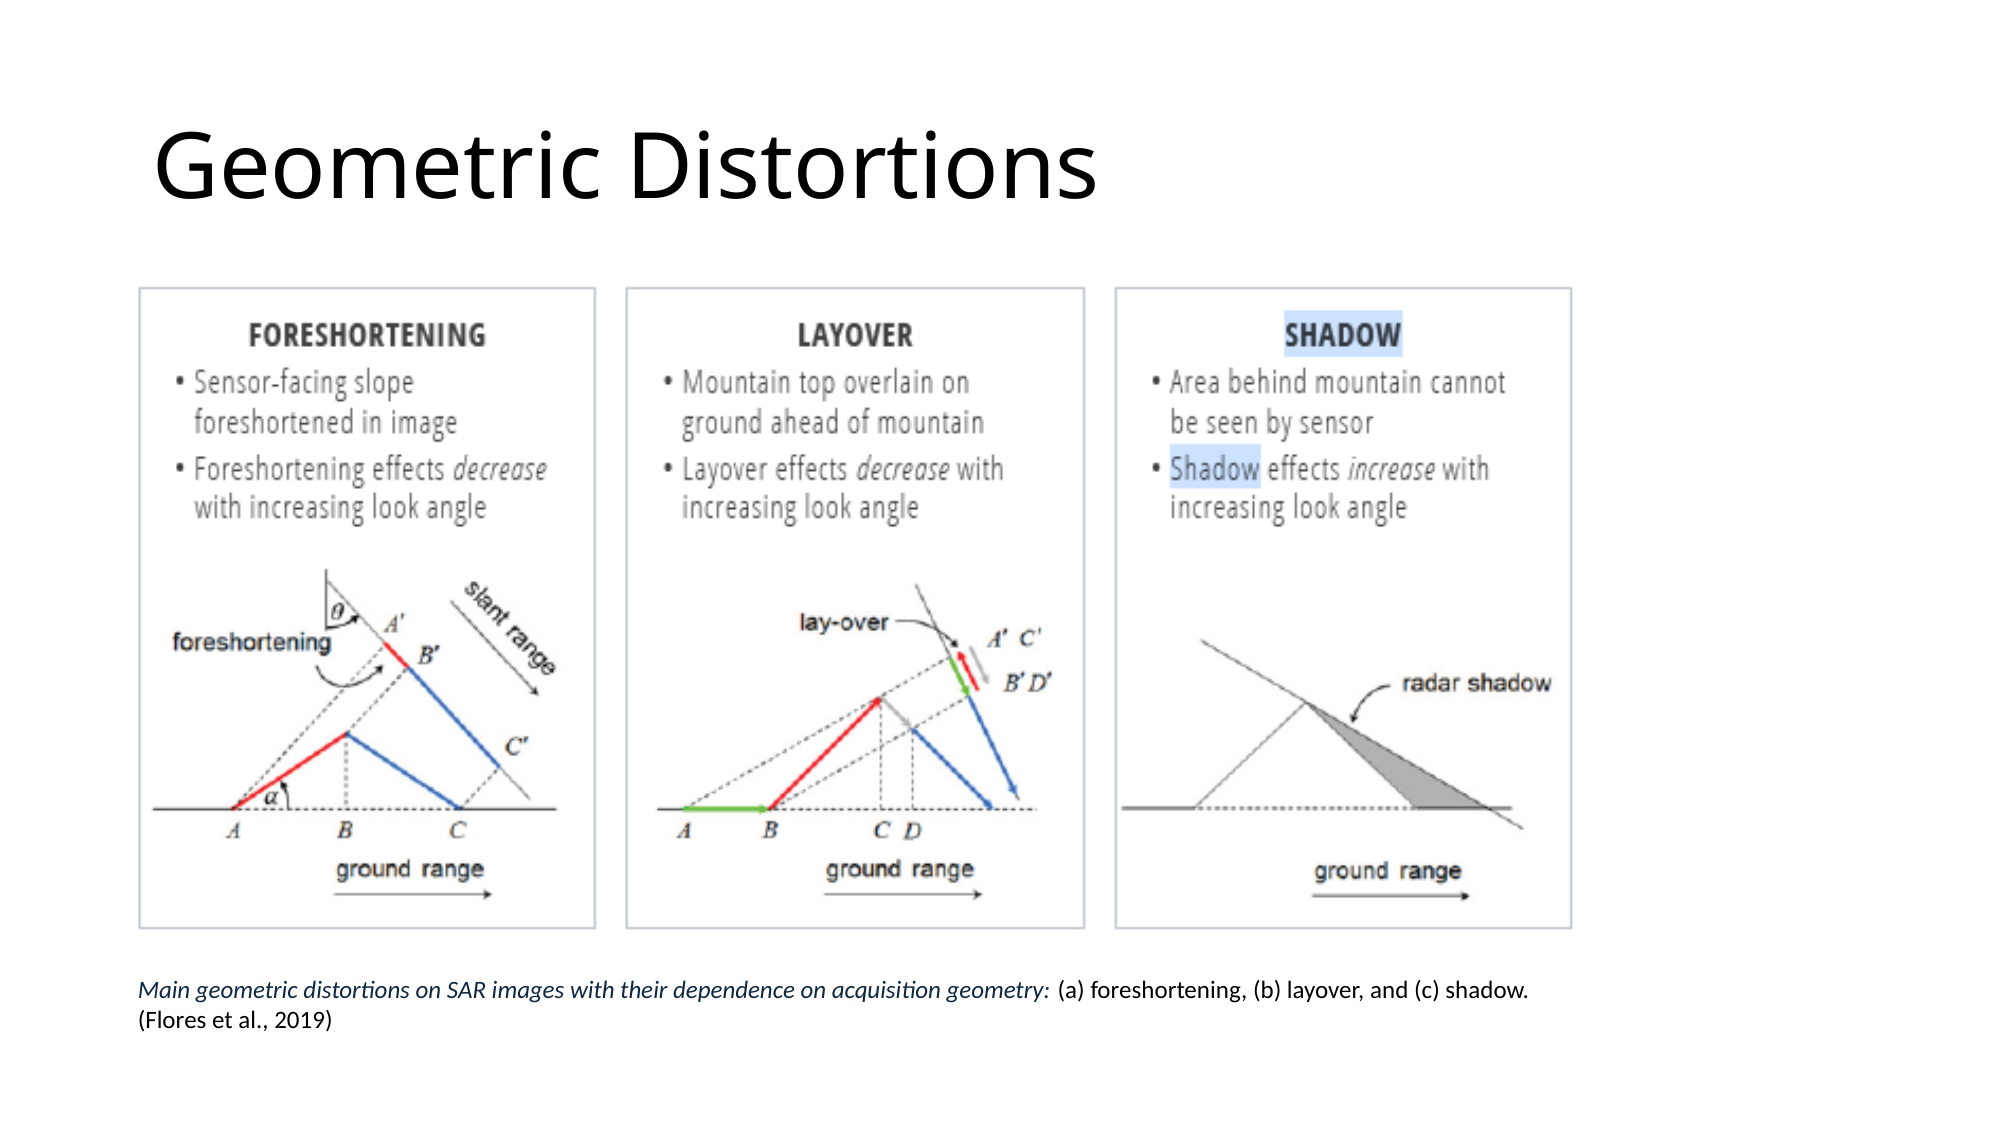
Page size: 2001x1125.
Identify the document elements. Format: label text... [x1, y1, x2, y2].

text_box Main geometric distortions on SAR images with their dependence on acquisition geometry: (a) foreshortening, (b) layover, and (c) shadow. (Flores et al., 2019) [123, 966, 1563, 1042]
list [136, 276, 1578, 934]
title Geometric Distortions [137, 59, 1863, 278]
